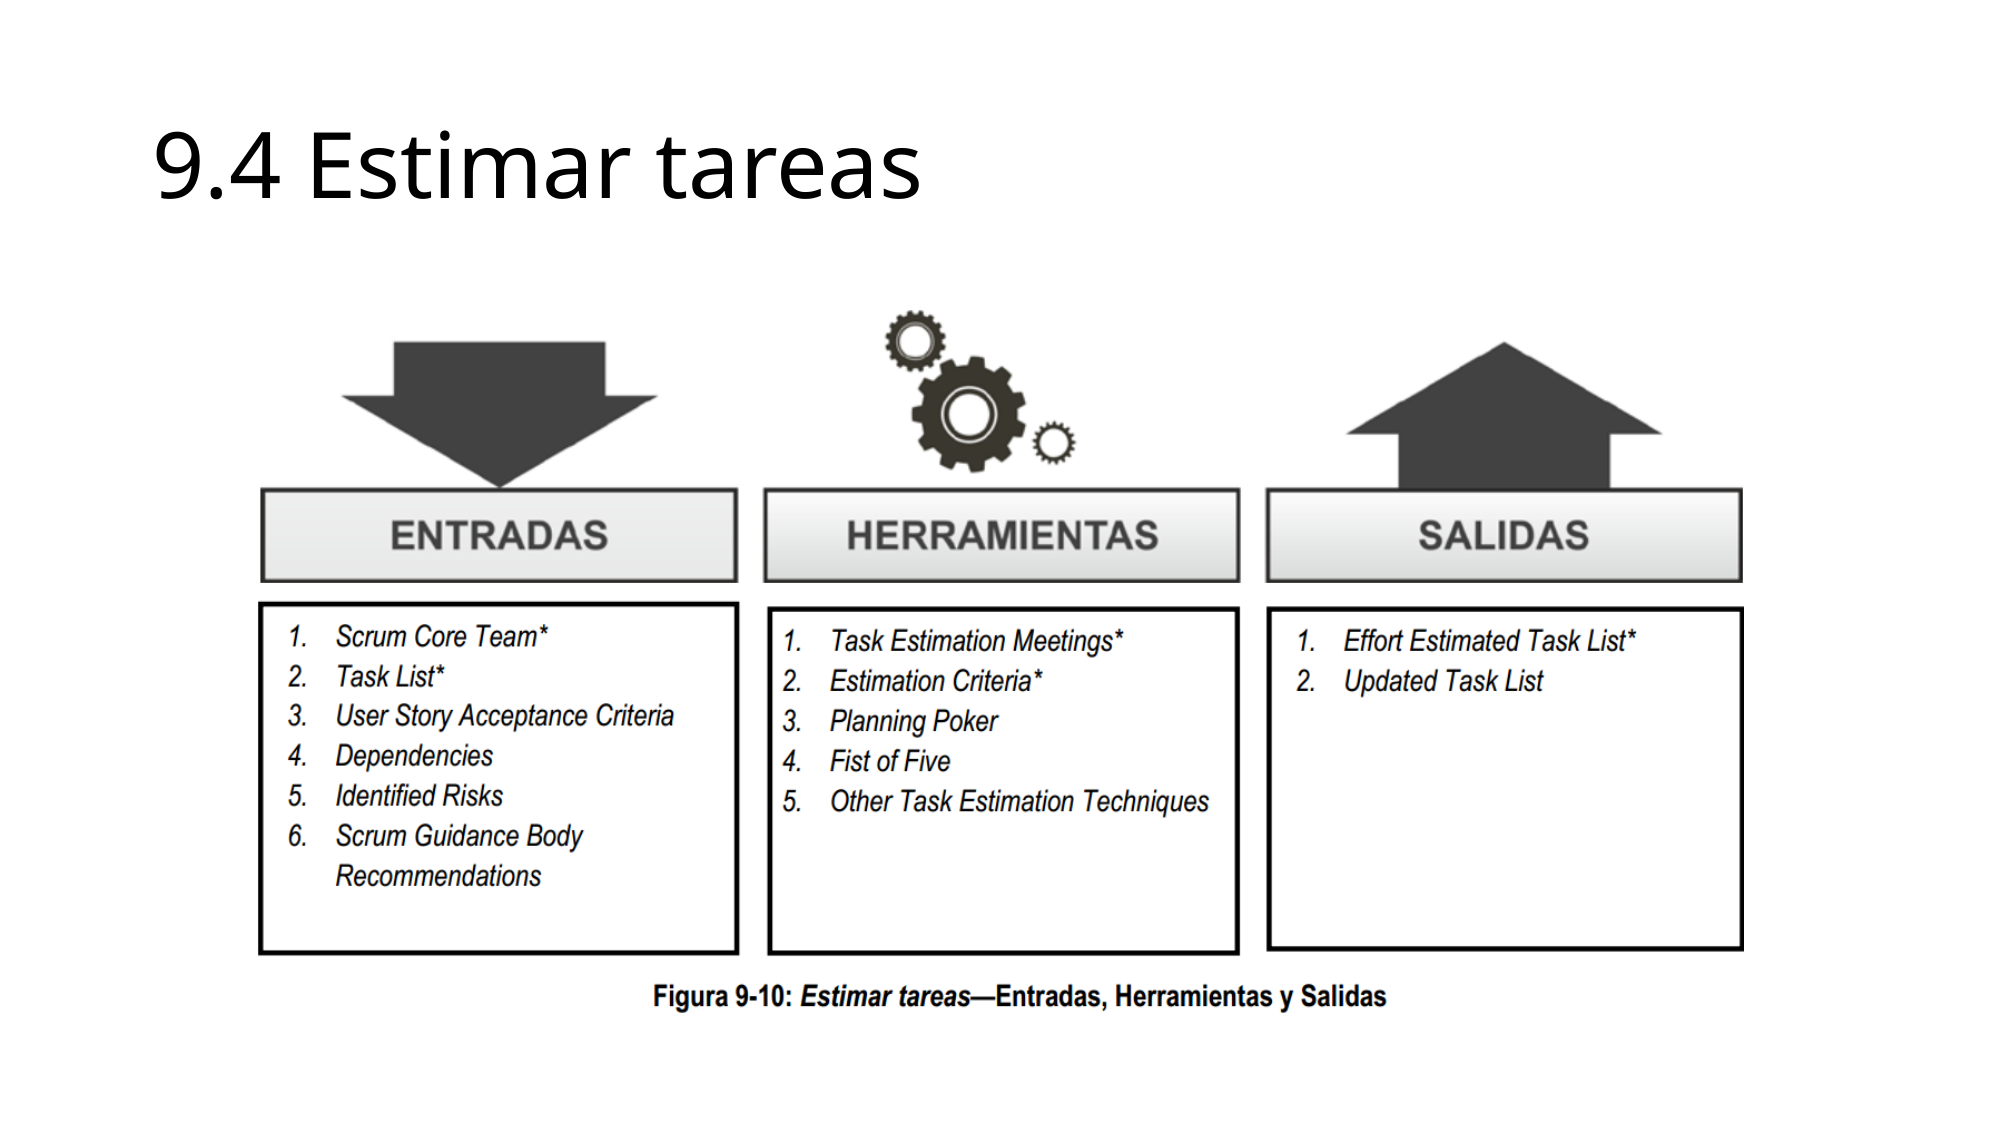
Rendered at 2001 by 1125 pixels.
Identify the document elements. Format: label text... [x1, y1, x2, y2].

title 9.4 Estimar tareas [137, 59, 1863, 278]
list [256, 299, 1744, 1014]
